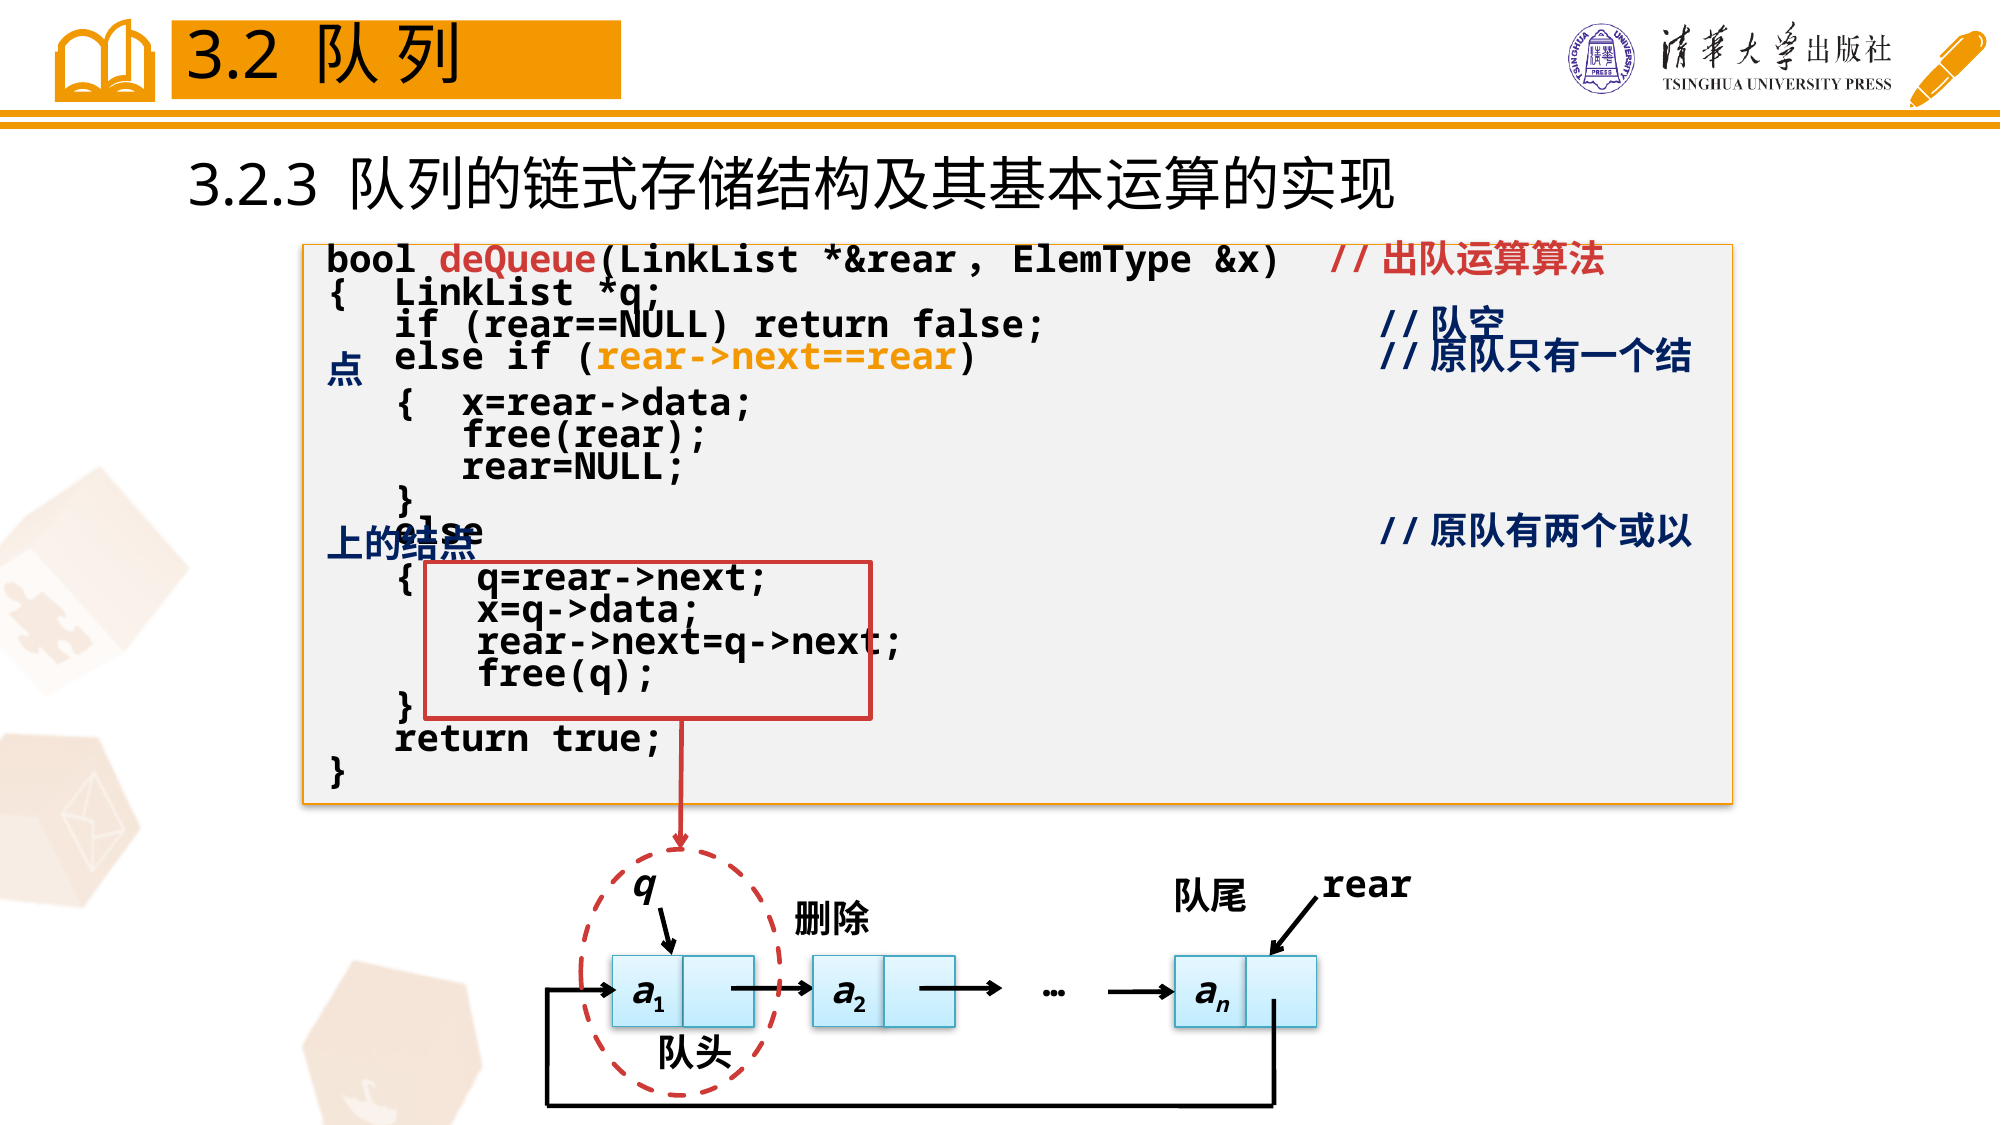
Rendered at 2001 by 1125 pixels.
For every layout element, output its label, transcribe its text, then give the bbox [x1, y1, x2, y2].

picture [1936, 78, 1948, 90]
text_box 3.2.3 队列的链式存储结构及其基本运算的实现 [173, 153, 1591, 225]
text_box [424, 561, 1433, 1107]
text_box bool deQueue(LinkList *&rear，ElemType &x) //出队运算算法 { LinkList *q; if (rear==NULL) return false; //队空 else if (rear->next==rear) //原队只有一个结点 { x=rear->data; free(rear); rear=NULL; } else //原队有两个或以上的结点 { q=rear->next; x=q->data; rear->next=q->next; free(q); } return true; } [302, 244, 1733, 805]
text_box 3.2 队 列 [171, 20, 622, 100]
picture [1531, 0, 1973, 149]
